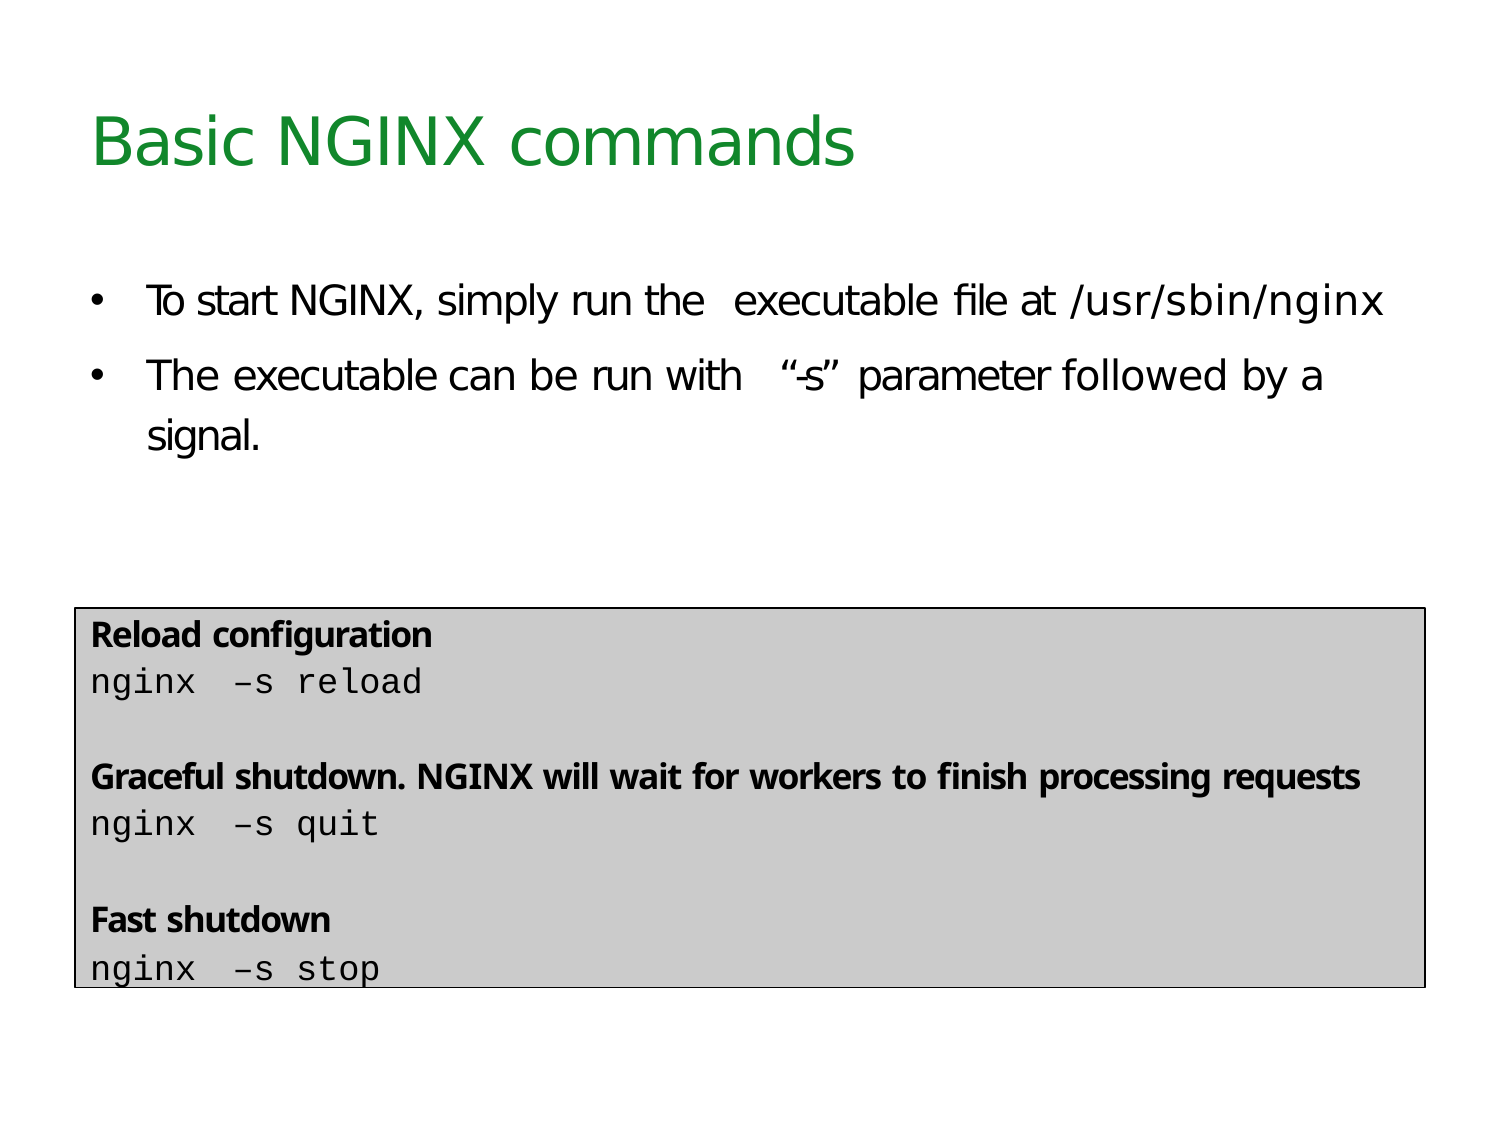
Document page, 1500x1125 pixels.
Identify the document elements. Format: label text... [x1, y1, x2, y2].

text_box To start NGINX, simply run the executable ﬁle at /usr/sbin/nginx The executable can be run with “-s” parameter followed by a signal. [87, 255, 1475, 459]
text_box Reload conﬁguration nginx –s reload Graceful shutdown. NGINX will wait for workers to ﬁnish processing requests nginx –s quit Fast shutdown nginx –s stop [74, 607, 1425, 988]
title Basic NGINX commands [87, 96, 1063, 255]
